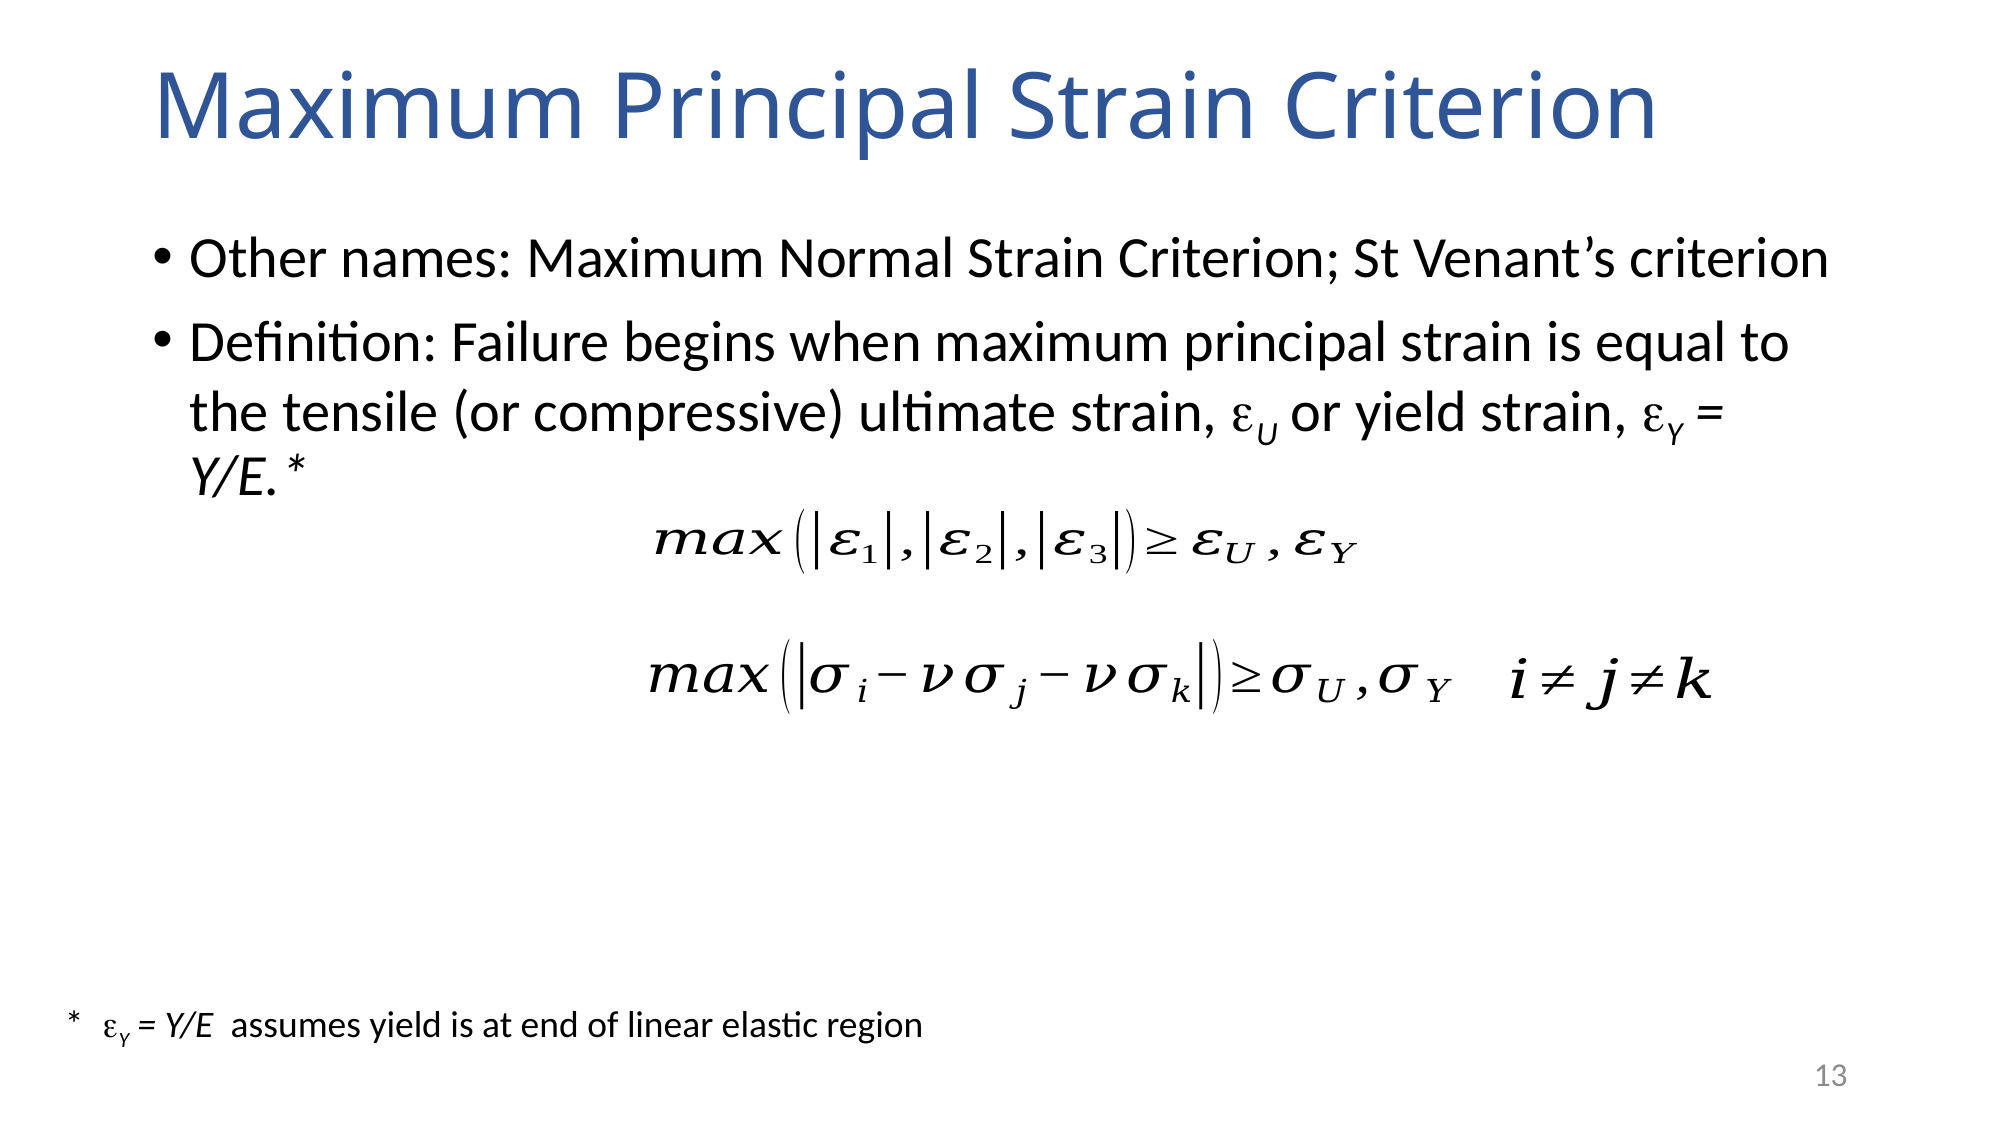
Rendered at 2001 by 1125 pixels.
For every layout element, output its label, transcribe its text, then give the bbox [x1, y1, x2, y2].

title Maximum Principal Strain Criterion [137, 0, 1863, 218]
text_box * eY = Y/E assumes yield is at end of linear elastic region [49, 992, 1863, 1059]
slide_number 13 [1412, 1059, 1863, 1103]
list Other names: Maximum Normal Strain Criterion; St Venant’s criterion Definition: Failure begins when maximum principal strain is equal to the tensile (or compressive) ultimate strain, eU or yield strain, eY = Y/E.* [137, 219, 1863, 934]
